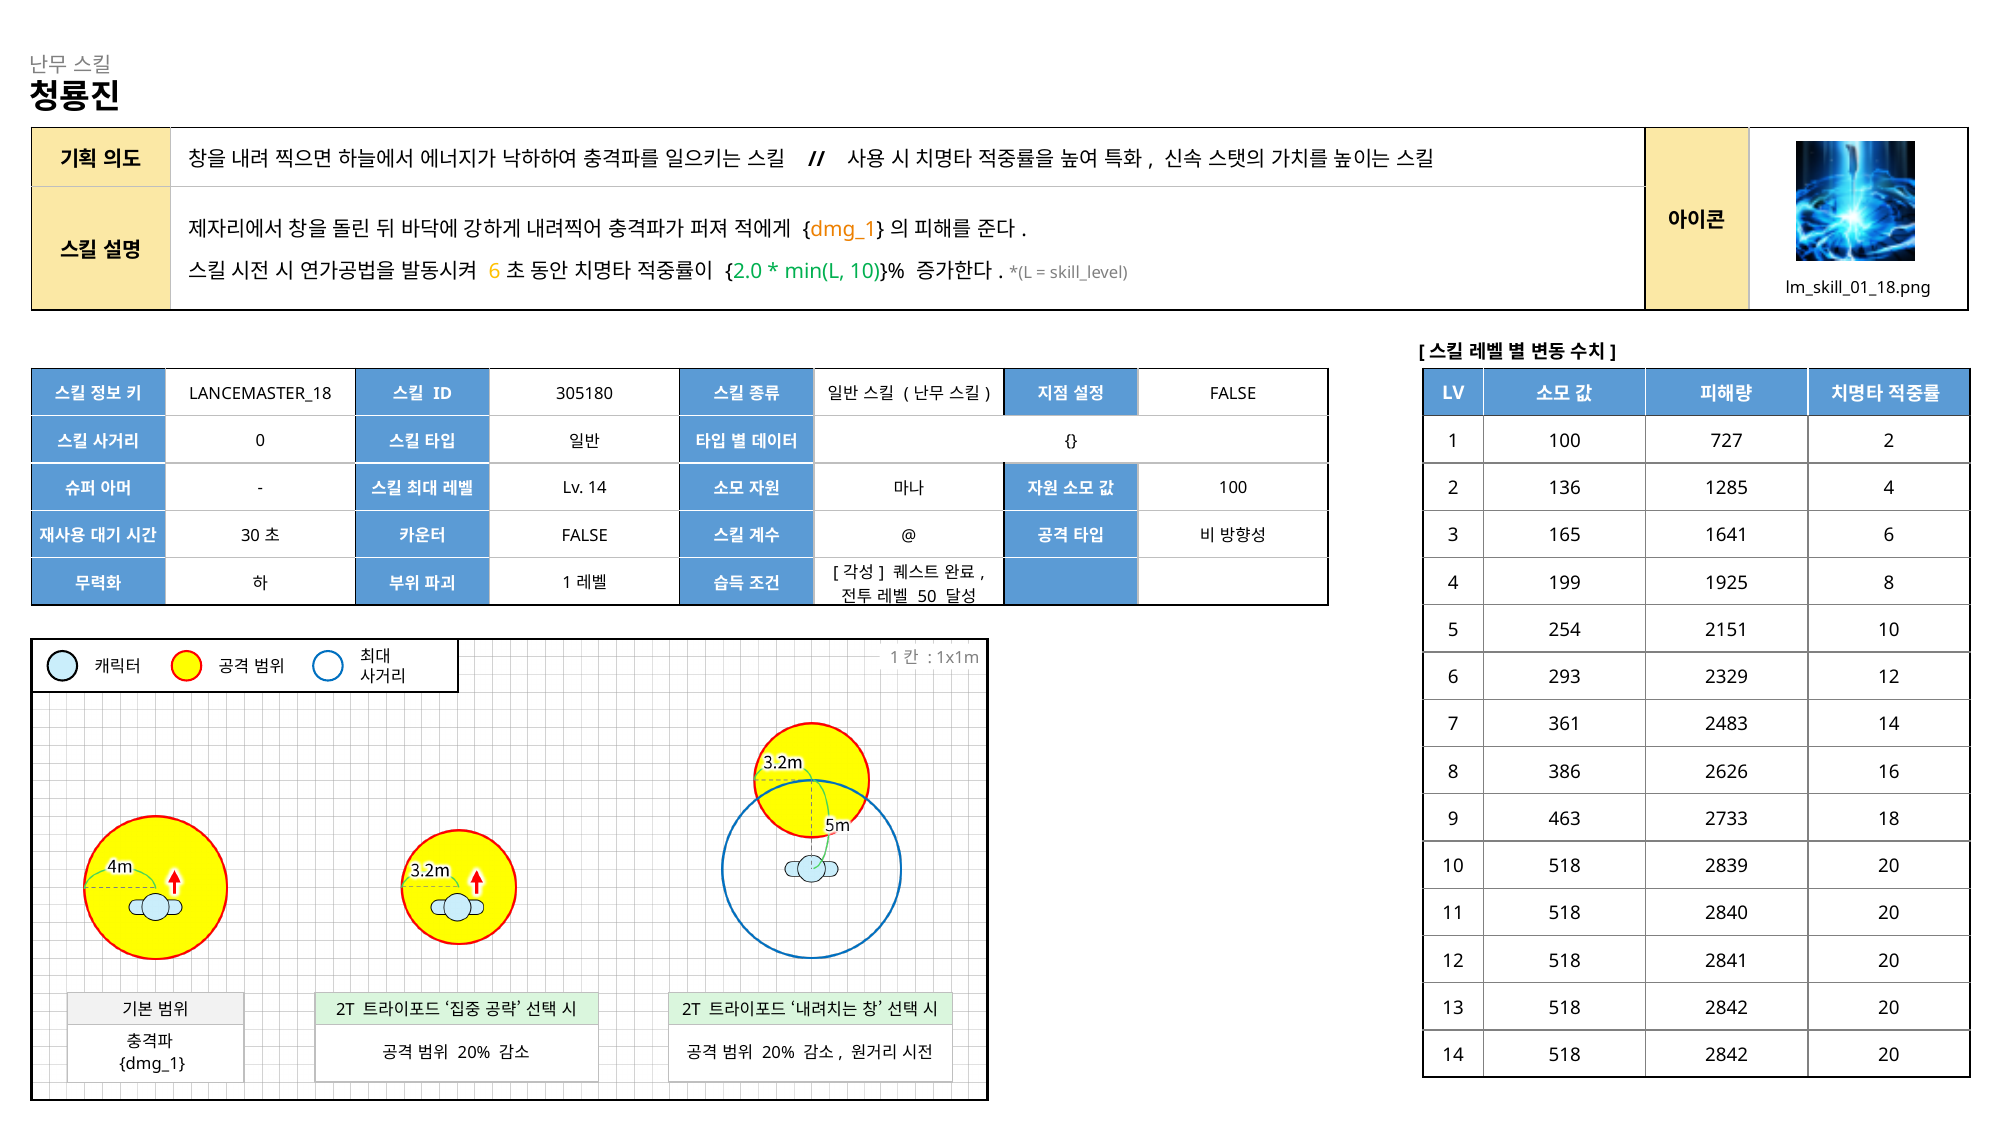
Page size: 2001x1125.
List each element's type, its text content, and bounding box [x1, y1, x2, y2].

table_header lm_skill_01_18.png [1750, 128, 1967, 309]
table_cell 2840 [1646, 889, 1807, 935]
table_header 기획 의도 [32, 133, 170, 186]
table_cell 518 [1484, 842, 1645, 888]
table_cell 16 [1809, 747, 1969, 793]
table_cell 제자리에서 창을 돌린 뒤 바닥에 강하게 내려찍어 충격파가 퍼져 적에게 {dmg_1}의 피해를 준다. 스킬 시전 시 연가공법을 발동시켜 6초 동안 치명타 적중률이 {2.0 * min(L, 10)}% 증가한다. *(L = skill_level) [171, 187, 1644, 309]
table_cell 199 [1484, 558, 1645, 604]
picture [1795, 141, 1916, 261]
table_cell 4 [1424, 558, 1483, 604]
table_cell 2151 [1646, 605, 1807, 651]
table_cell FALSE [490, 511, 679, 557]
table_cell 518 [1484, 889, 1645, 935]
table_cell 12 [1424, 936, 1483, 982]
table_cell 자원 소모 값 [1005, 464, 1137, 510]
table_header LV [1424, 369, 1483, 415]
table_cell 1641 [1646, 511, 1807, 557]
table_cell 293 [1484, 653, 1645, 699]
table_cell 13 [1424, 983, 1483, 1029]
table_header 스킬 ID [356, 369, 489, 415]
table_header 스킬 종류 [680, 369, 813, 415]
table_cell 스킬 사거리 [32, 416, 165, 462]
table_cell 14 [1424, 1031, 1483, 1076]
table_cell 361 [1484, 700, 1645, 746]
table_cell 1레벨 [490, 558, 679, 604]
table_cell 스킬 계수 [680, 511, 813, 557]
table_cell 10 [1809, 605, 1969, 651]
table_cell 2842 [1646, 1031, 1807, 1076]
table_cell 165 [1484, 511, 1645, 557]
table_cell 12 [1809, 653, 1969, 699]
table_cell 공격 타입 [1005, 511, 1137, 557]
table_cell - [166, 464, 355, 510]
table_cell 1 [1424, 416, 1483, 462]
table_cell 7 [1424, 700, 1483, 746]
table_header 305180 [490, 369, 679, 415]
table_cell 14 [1809, 700, 1969, 746]
table_cell 2329 [1646, 653, 1807, 699]
table_cell 일반 [490, 416, 679, 462]
table_cell Lv. 14 [490, 464, 679, 510]
table_cell 10 [1424, 842, 1483, 888]
table_cell 4 [1809, 464, 1969, 510]
table_cell 6 [1809, 511, 1969, 557]
table_header 소모 값 [1484, 369, 1645, 415]
table_header 일반 스킬 (난무 스킬) [815, 369, 1003, 415]
table_cell 2626 [1646, 747, 1807, 793]
table_cell [각성] 퀘스트 완료, 전투 레벨 50 달성 [815, 558, 1003, 604]
table_cell 9 [1424, 794, 1483, 840]
table_cell [1005, 558, 1137, 604]
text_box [30, 638, 989, 1101]
table_cell 100 [1484, 416, 1645, 462]
table_cell 2 [1809, 416, 1969, 462]
table_header 치명타 적중률 [1809, 369, 1969, 415]
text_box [0, 0, 706, 133]
table_cell 무력화 [32, 558, 165, 604]
table_cell 슈퍼 아머 [32, 464, 165, 510]
table_cell 518 [1484, 983, 1645, 1029]
table_header 아이콘 [1646, 128, 1748, 309]
table_cell 마나 [815, 464, 1003, 510]
table_cell 하 [166, 558, 355, 604]
table_cell 727 [1646, 416, 1807, 462]
table_cell {} [815, 416, 1327, 462]
table_cell 20 [1809, 889, 1969, 935]
text_box [스킬 레벨 별 변동 수치] [1418, 339, 1617, 363]
table_cell 3 [1424, 511, 1483, 557]
table_cell [1139, 558, 1327, 604]
table_header 스킬 정보 키 [32, 369, 165, 415]
table_cell 518 [1484, 936, 1645, 982]
table_cell 20 [1809, 1031, 1969, 1076]
table_cell 2733 [1646, 794, 1807, 840]
table_cell 타입 별 데이터 [680, 416, 813, 462]
table_header 지점 설정 [1005, 369, 1137, 415]
table_cell 30초 [166, 511, 355, 557]
table_cell 2483 [1646, 700, 1807, 746]
table_cell 스킬 최대 레벨 [356, 464, 489, 510]
table_cell 20 [1809, 936, 1969, 982]
table_cell 254 [1484, 605, 1645, 651]
table_cell 463 [1484, 794, 1645, 840]
table_cell 11 [1424, 889, 1483, 935]
table_cell 0 [166, 416, 355, 462]
table_cell 8 [1809, 558, 1969, 604]
table_cell 8 [1424, 747, 1483, 793]
table_cell 습득 조건 [680, 558, 813, 604]
table_cell 6 [1424, 653, 1483, 699]
table_cell 부위 파괴 [356, 558, 489, 604]
table_cell 518 [1484, 1031, 1645, 1076]
table_cell 1285 [1646, 464, 1807, 510]
table_cell 재사용 대기 시간 [32, 511, 165, 557]
table_cell 2 [1424, 464, 1483, 510]
table_cell 2839 [1646, 842, 1807, 888]
table_cell 20 [1809, 842, 1969, 888]
table_cell 136 [1484, 464, 1645, 510]
table_cell @ [815, 511, 1003, 557]
table_header 창을 내려 찍으면 하늘에서 에너지가 낙하하여 충격파를 일으키는 스킬 // 사용 시 치명타 적중률을 높여 특화, 신속 스탯의 가치를 높이는 스킬 [171, 128, 1644, 186]
table_header LANCEMASTER_18 [166, 369, 355, 415]
table_header 피해량 [1646, 369, 1807, 415]
table_cell 1925 [1646, 558, 1807, 604]
table_cell 5 [1424, 605, 1483, 651]
table_cell 100 [1139, 464, 1327, 510]
table_cell 스킬 타입 [356, 416, 489, 462]
table_cell 비 방향성 [1139, 511, 1327, 557]
table_cell 카운터 [356, 511, 489, 557]
table_cell 386 [1484, 747, 1645, 793]
table_cell 20 [1809, 983, 1969, 1029]
table_header FALSE [1139, 369, 1327, 415]
table_cell 2841 [1646, 936, 1807, 982]
table_cell 스킬 설명 [32, 187, 170, 309]
table_cell 2842 [1646, 983, 1807, 1029]
table_cell 소모 자원 [680, 464, 813, 510]
table_cell 18 [1809, 794, 1969, 840]
